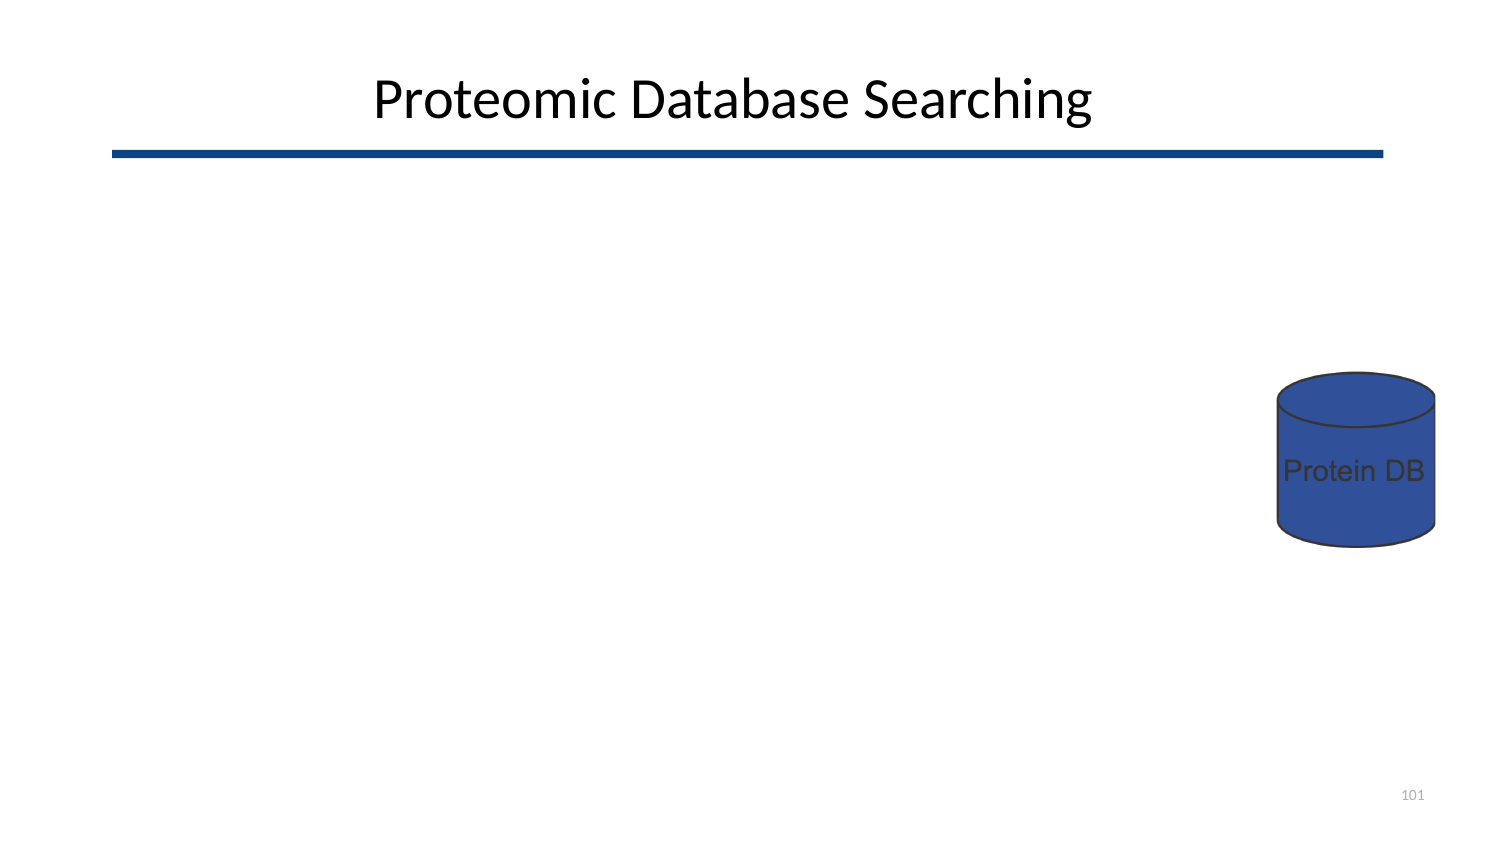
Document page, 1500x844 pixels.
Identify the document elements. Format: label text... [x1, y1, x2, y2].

text_box Proteomic Database Searching [31, 60, 1433, 147]
slide_number 101 [1393, 784, 1425, 803]
picture [1268, 295, 1436, 548]
